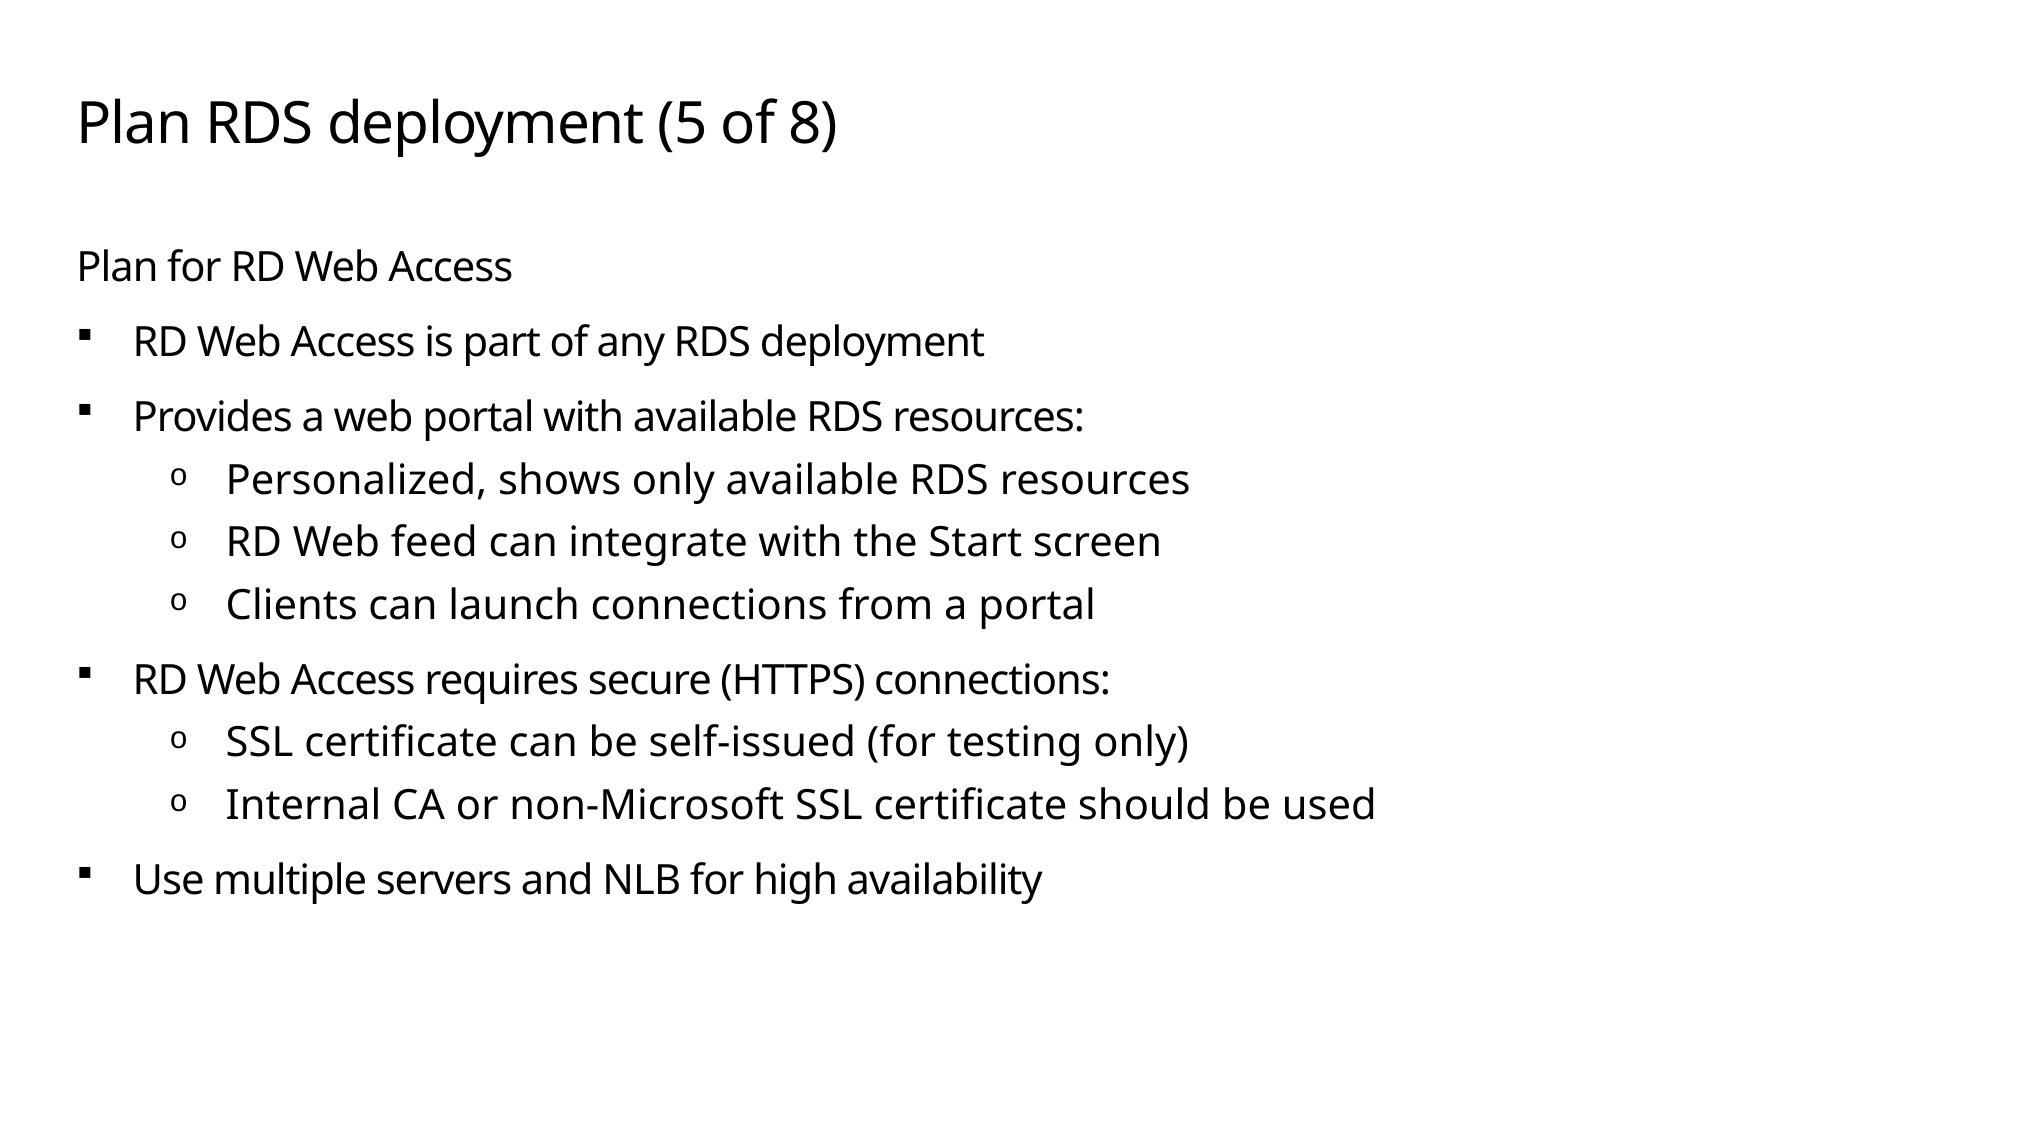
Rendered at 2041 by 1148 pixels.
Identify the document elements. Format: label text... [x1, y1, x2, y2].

title Plan RDS deployment (5 of 8) [76, 93, 1968, 161]
list Plan for RD Web Access RD Web Access is part of any RDS deployment Provides a web portal with available RDS resources: Personalized, shows only available RDS resources RD Web feed can integrate with the Start screen Clients can launch connections from a portal RD Web Access requires secure (HTTPS) connections: SSL certificate can be self-issued (for testing only) Internal CA or non-Microsoft SSL certificate should be used Use multiple servers and NLB for high availability [76, 240, 1968, 1074]
